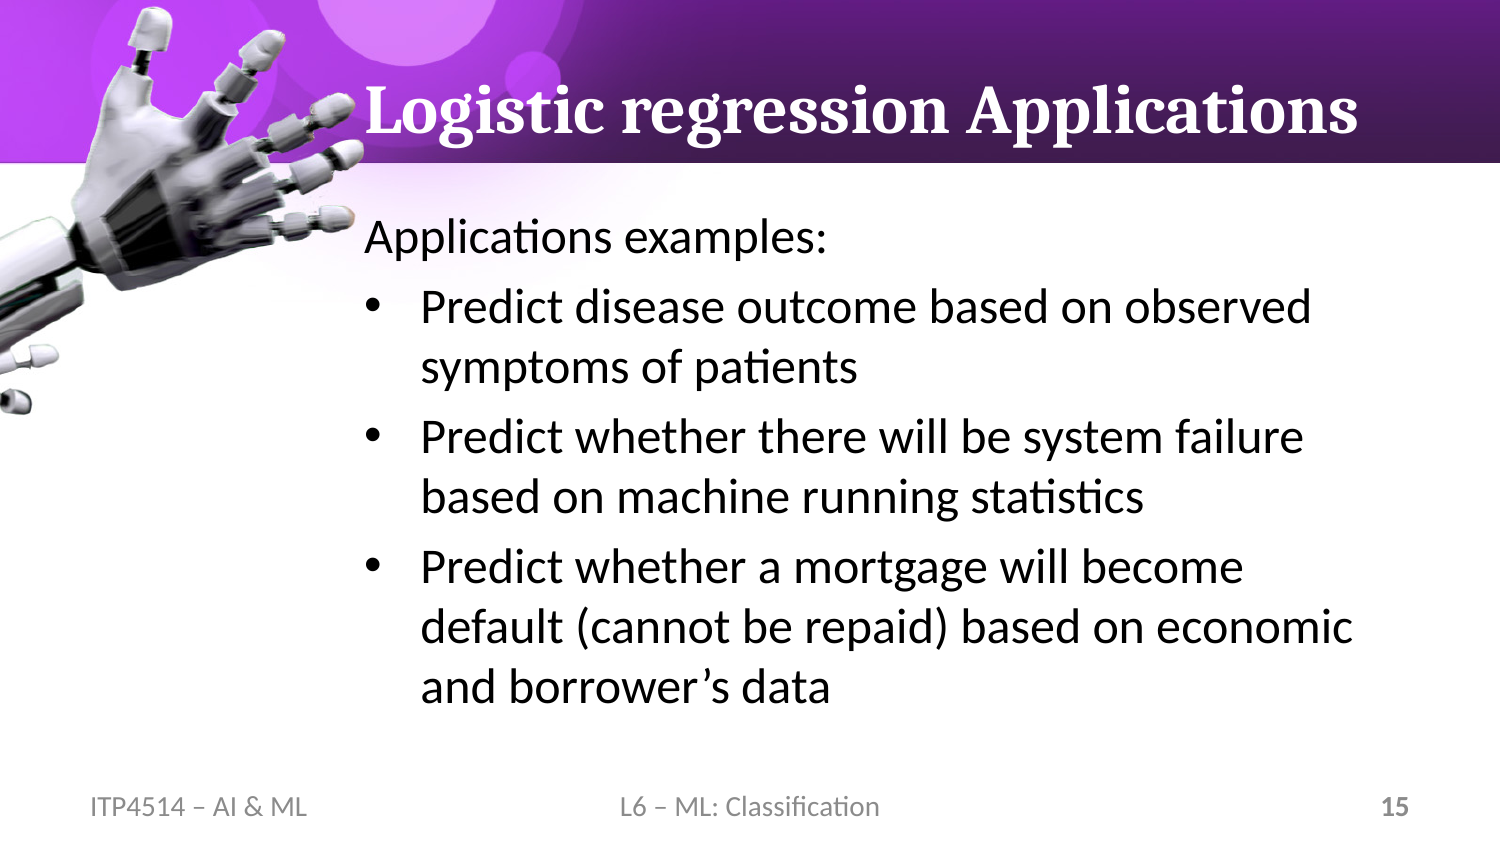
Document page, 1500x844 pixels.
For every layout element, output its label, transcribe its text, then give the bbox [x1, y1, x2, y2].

list Applications examples: Predict disease outcome based on observed symptoms of patients Predict whether there will be system failure based on machine running statistics Predict whether a mortgage will become default (cannot be repaid) based on economic and borrower’s data [349, 196, 1402, 773]
footer L6 – ML: Classification [449, 782, 1051, 827]
slide_number ITP4514 – AI & ML [75, 782, 325, 827]
picture [0, 0, 1500, 844]
title Logistic regression Applications [349, 46, 1402, 166]
slide_number 15 [1200, 782, 1425, 827]
